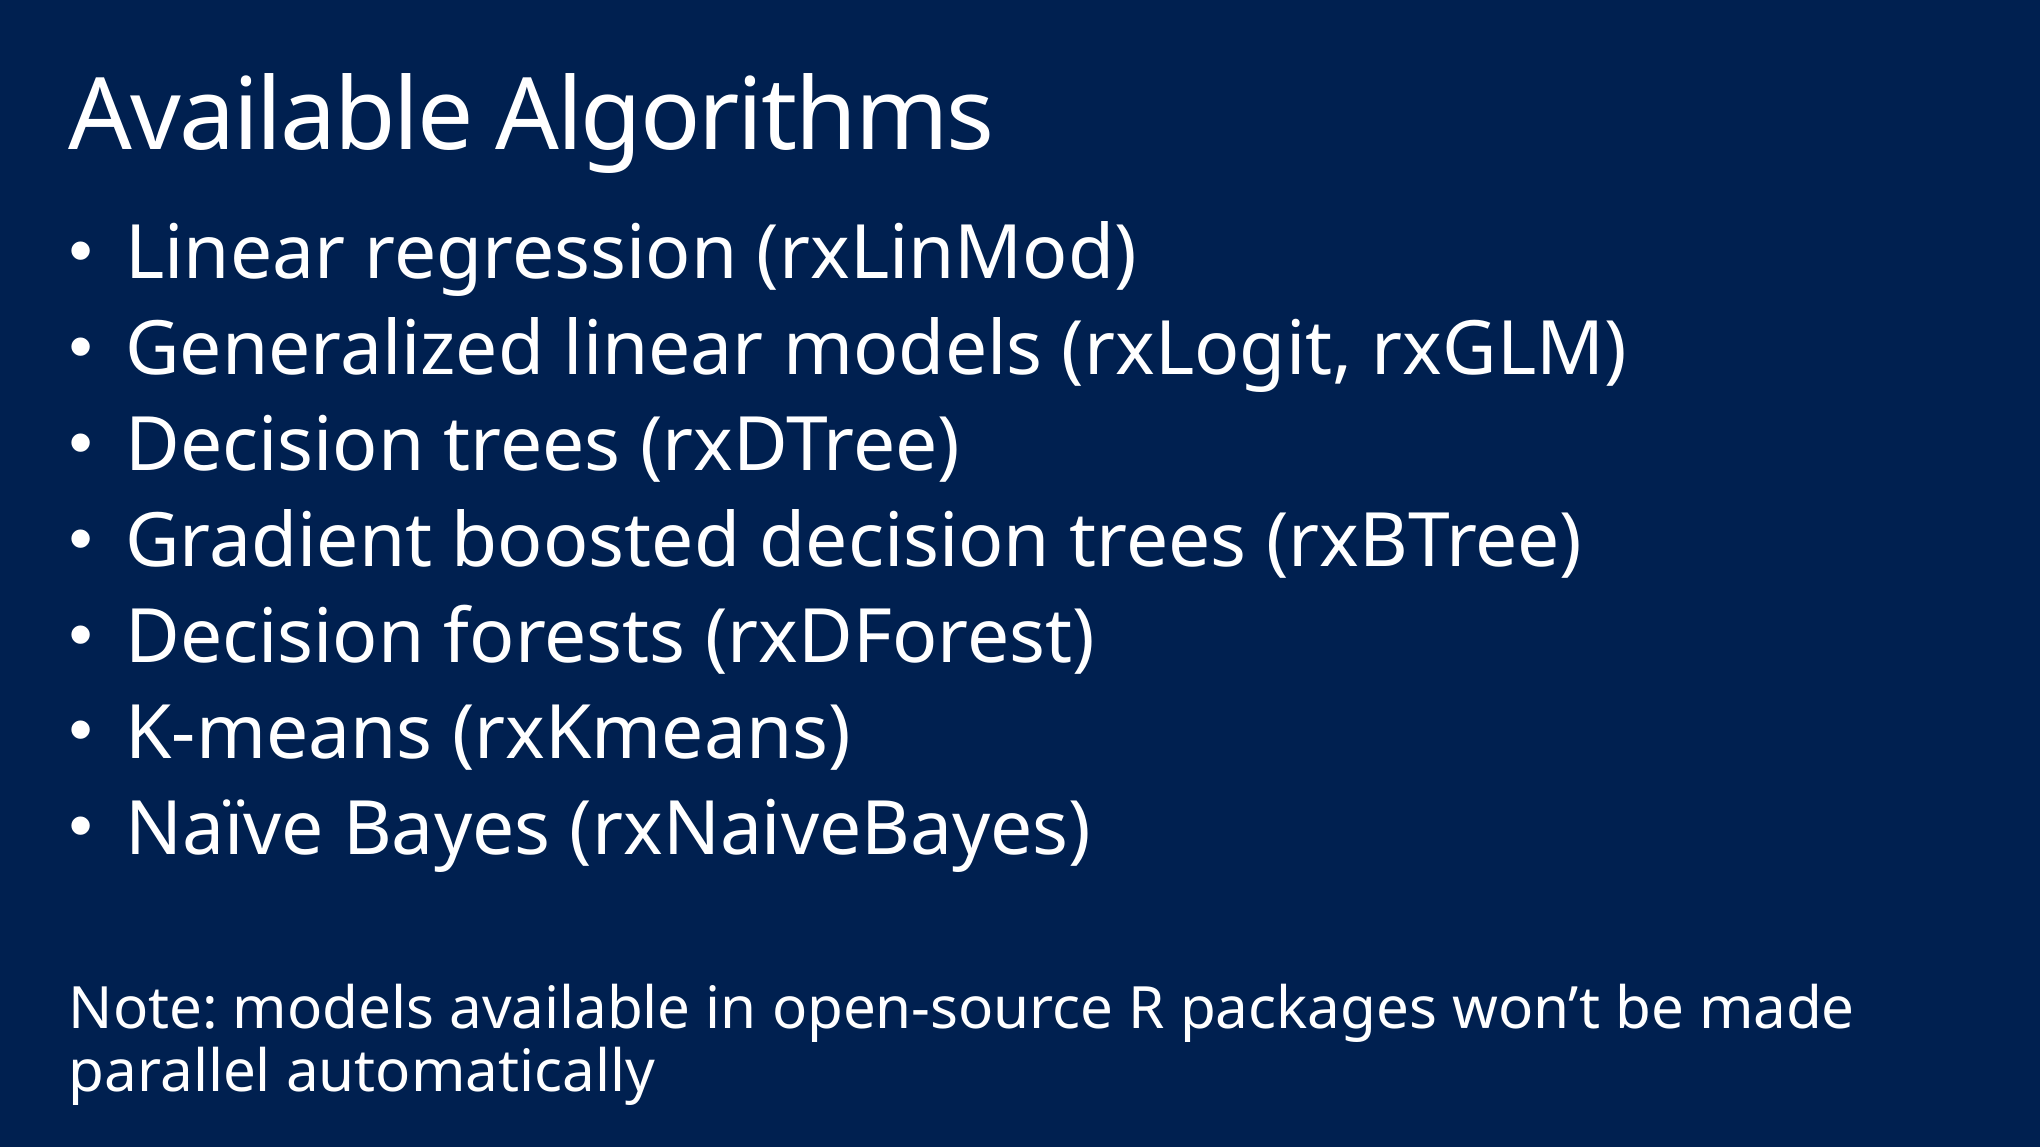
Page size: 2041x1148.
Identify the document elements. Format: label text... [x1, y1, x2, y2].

list Linear regression (rxLinMod) Generalized linear models (rxLogit, rxGLM) Decision trees (rxDTree) Gradient boosted decision trees (rxBTree) Decision forests (rxDForest) K-means (rxKmeans) Naïve Bayes (rxNaiveBayes) Note: models available in open-source R packages won’t be made parallel automatically [45, 199, 1996, 1148]
title Available Algorithms [45, 48, 1996, 199]
